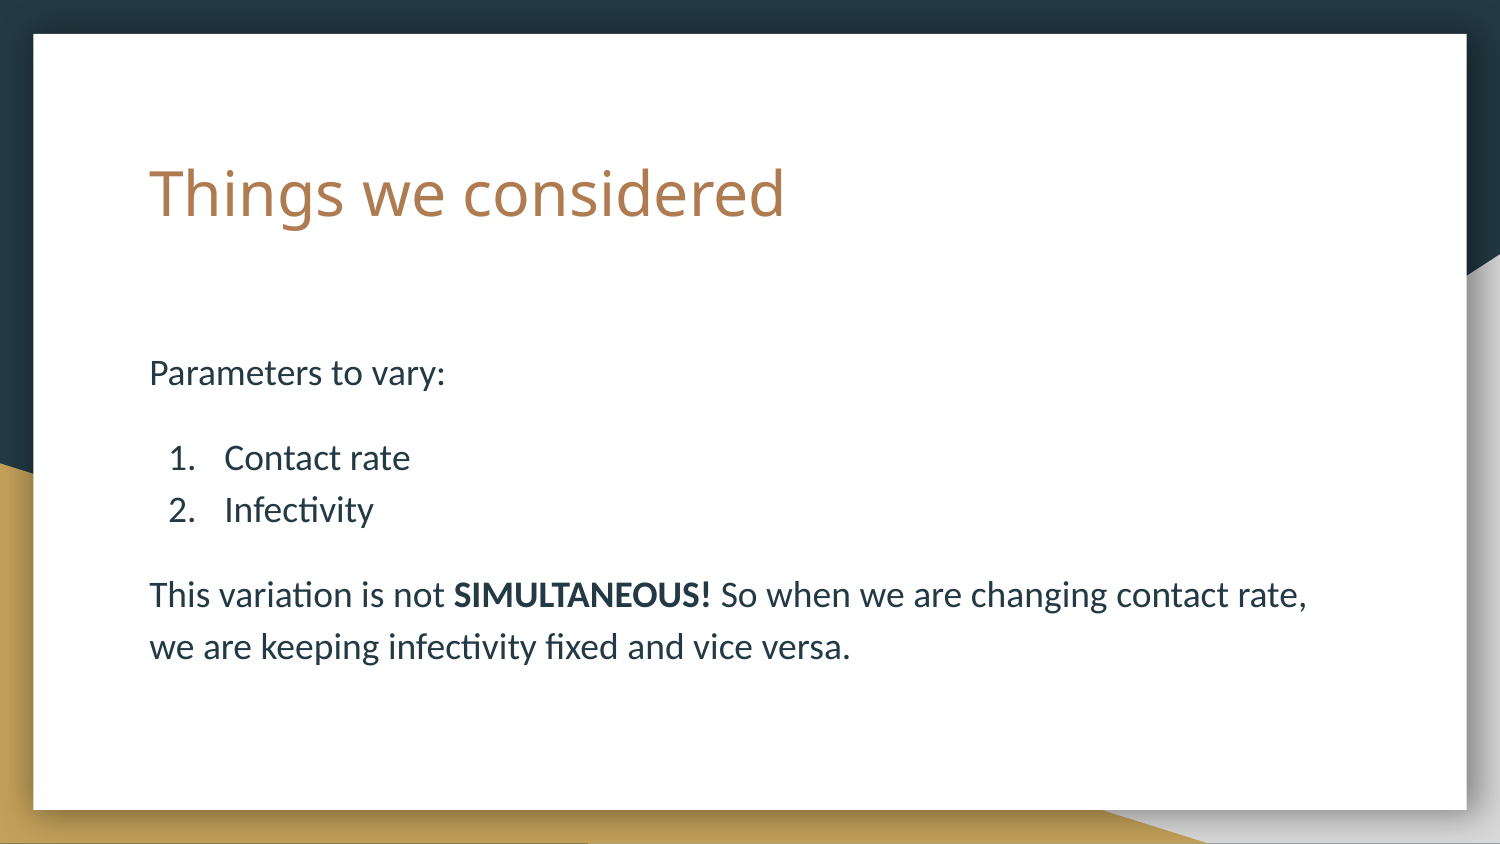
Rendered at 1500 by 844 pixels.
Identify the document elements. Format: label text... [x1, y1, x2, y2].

title Things we considered [134, 138, 1366, 296]
list Parameters to vary: Contact rate Infectivity This variation is not SIMULTANEOUS! So when we are changing contact rate, we are keeping infectivity fixed and vice versa. [134, 326, 1366, 729]
